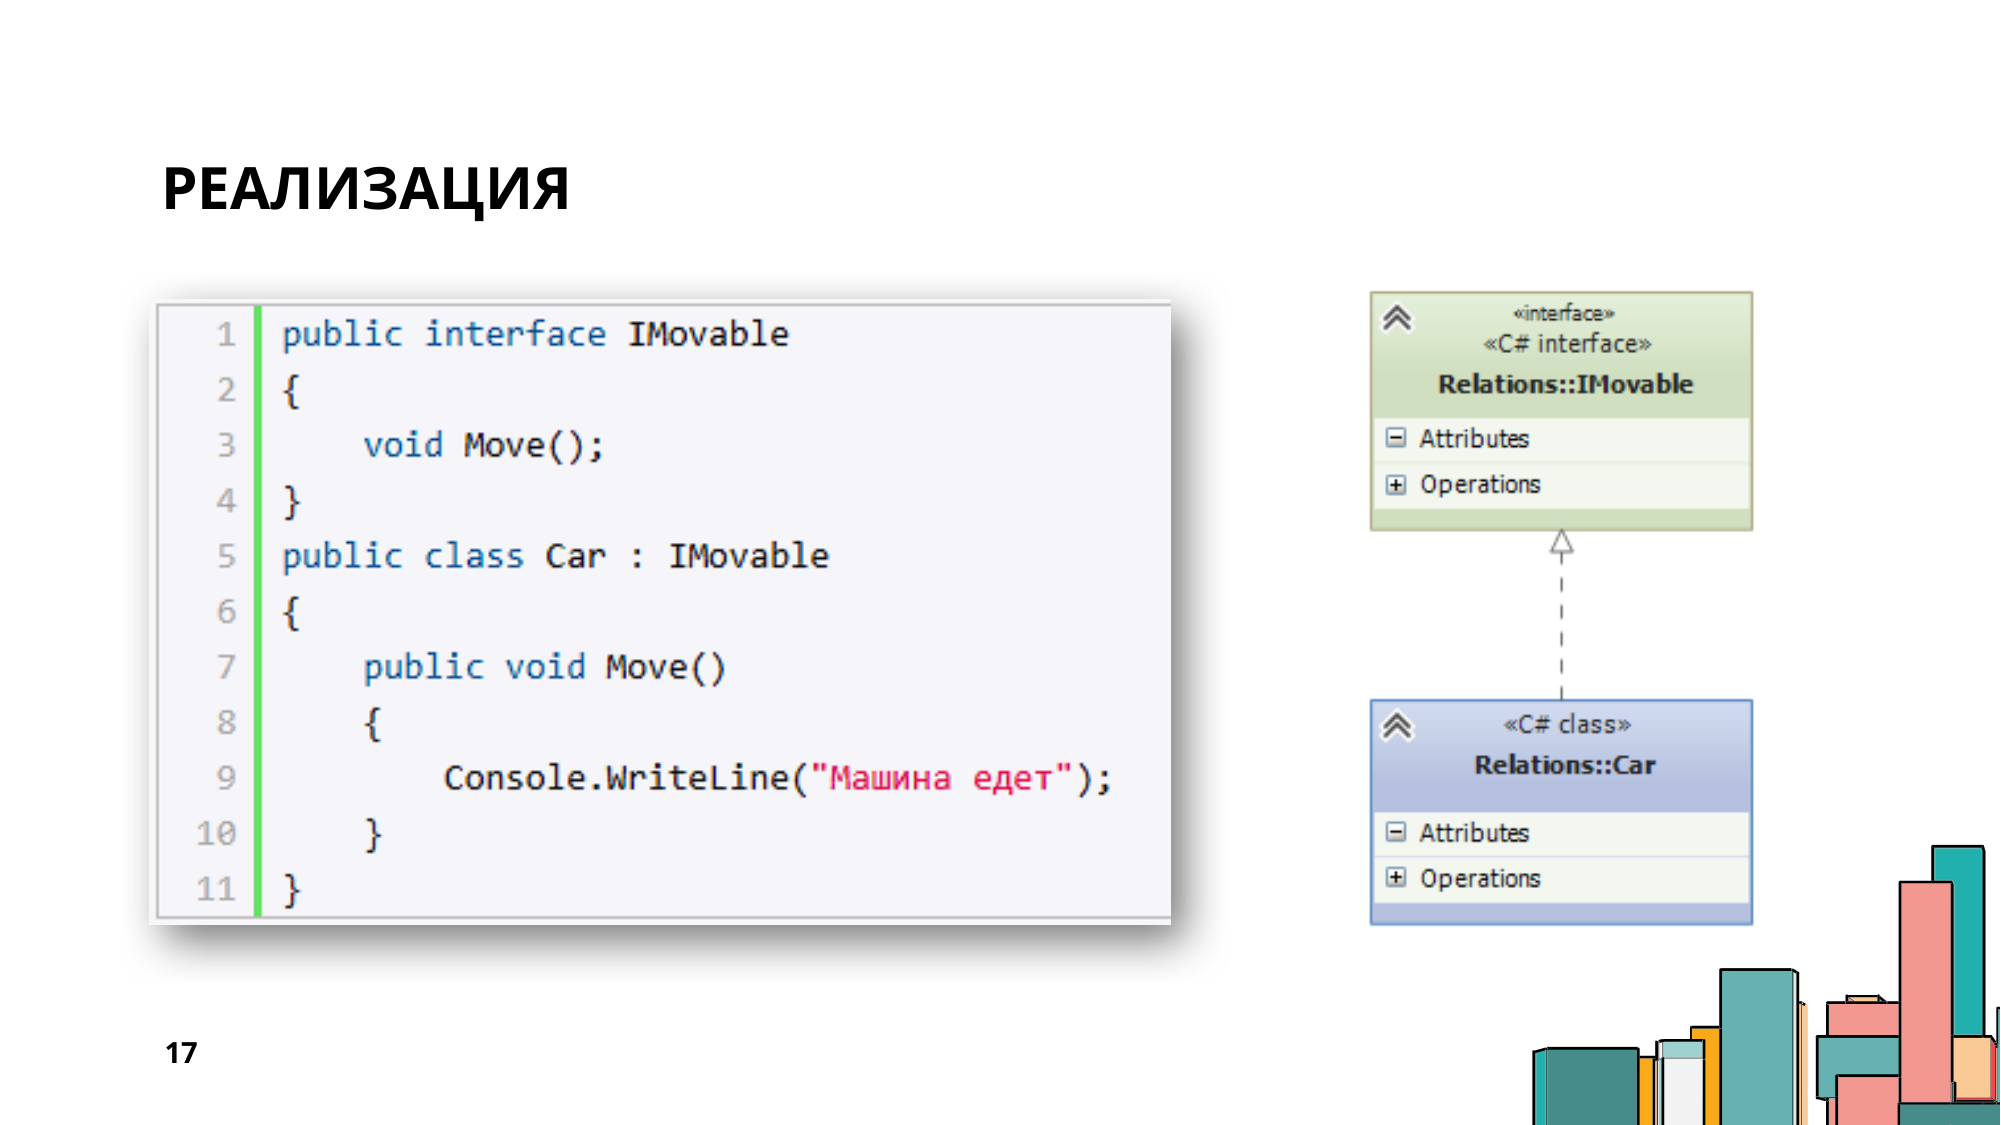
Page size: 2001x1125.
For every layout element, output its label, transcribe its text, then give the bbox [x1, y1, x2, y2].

picture [1471, 834, 2000, 1125]
title Реализация [146, 11, 1854, 230]
slide_number 17 [149, 1024, 588, 1085]
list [1332, 276, 1797, 949]
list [149, 299, 1171, 925]
